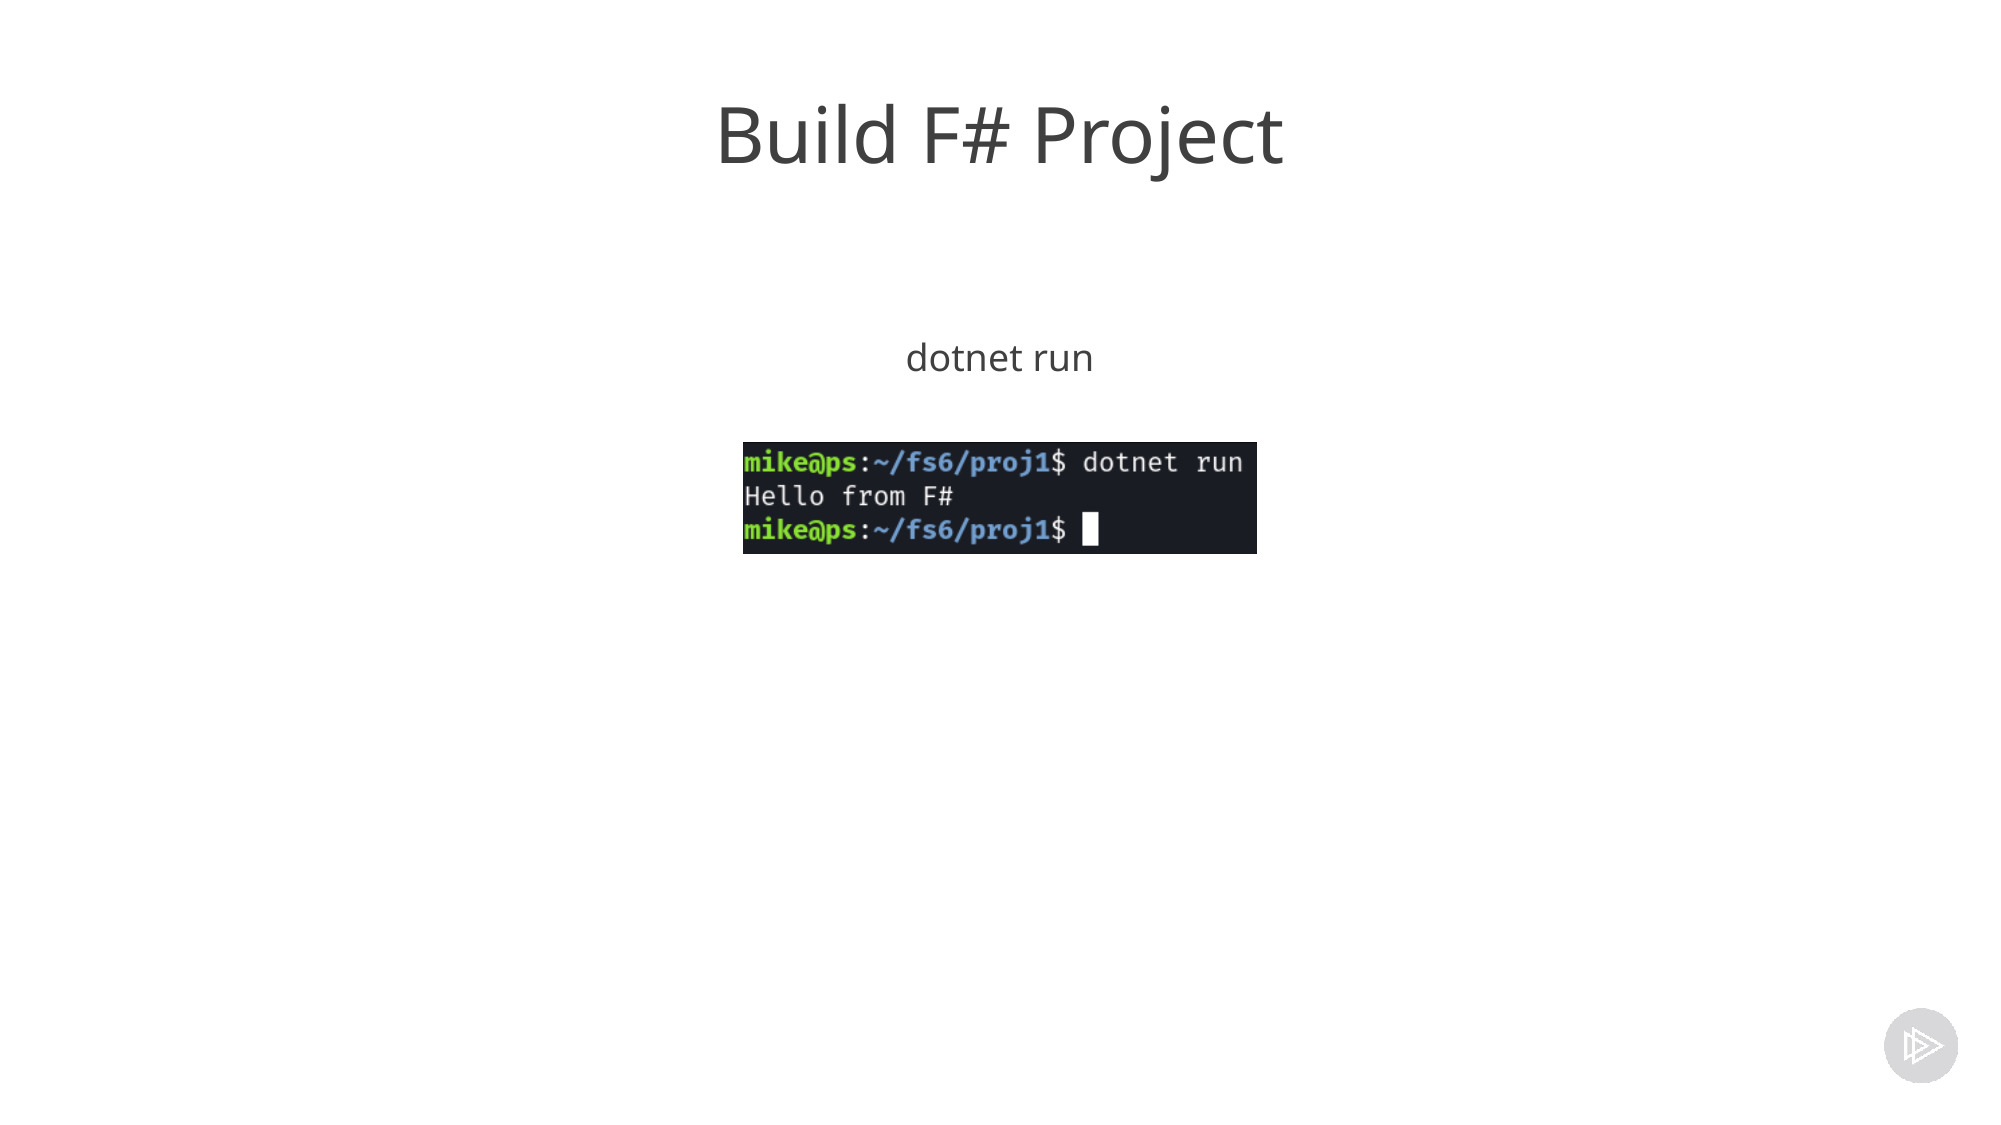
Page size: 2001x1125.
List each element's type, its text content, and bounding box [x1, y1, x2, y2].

title printf / printfn [1884, 1008, 1958, 1083]
text_box dotnet run [497, 326, 1503, 387]
title Build F# Project [137, 93, 1863, 183]
picture [743, 442, 1257, 554]
